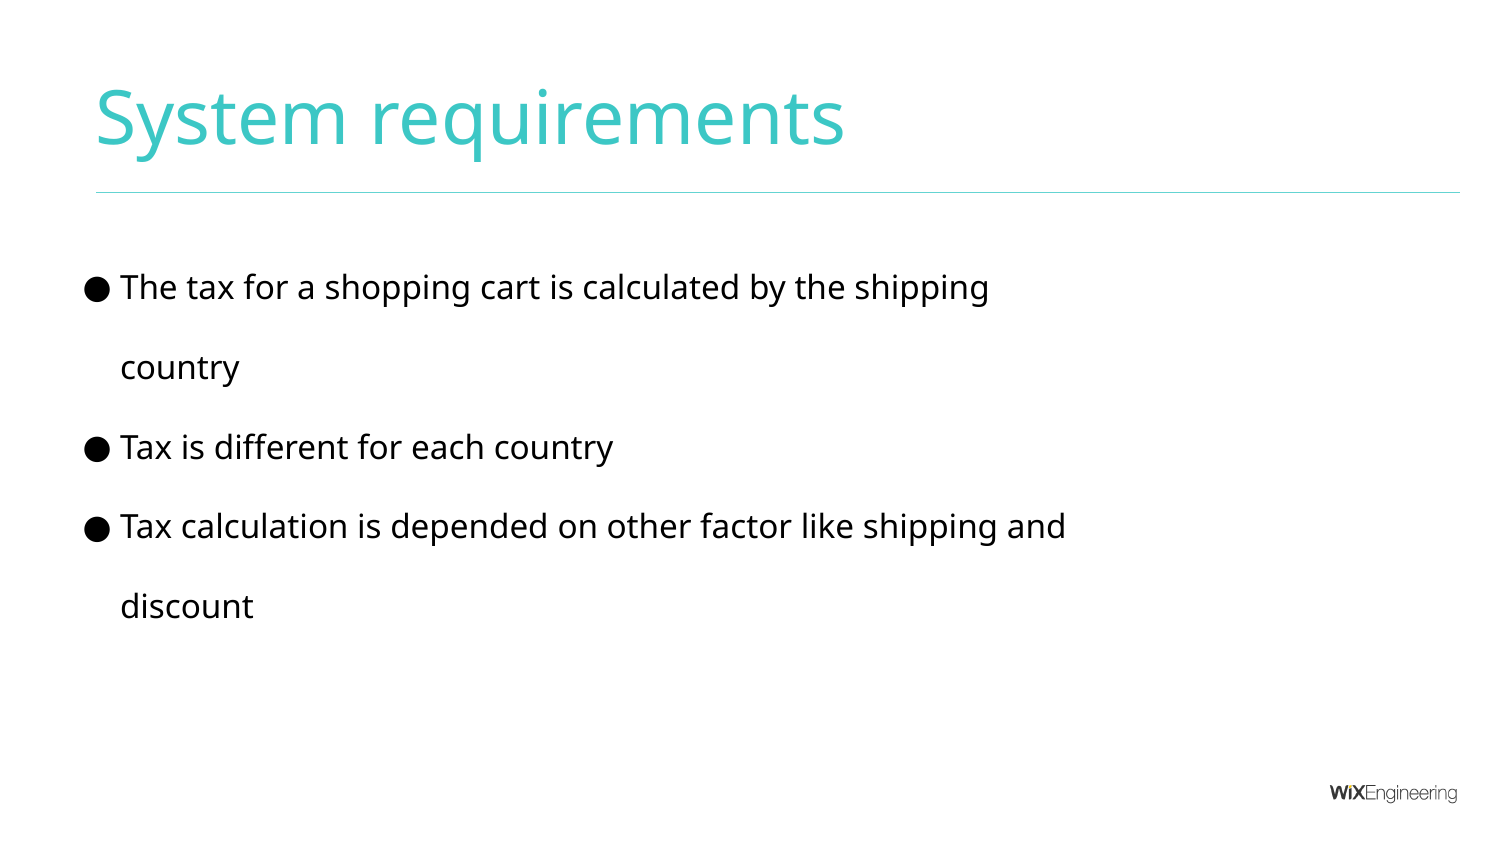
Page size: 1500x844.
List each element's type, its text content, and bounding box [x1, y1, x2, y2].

picture [1322, 775, 1466, 810]
text_box The tax for a shopping cart is calculated by the shipping country Tax is different for each country Tax calculation is depended on other factor like shipping and discount [29, 211, 1109, 641]
text_box System requirements [80, 54, 1365, 183]
